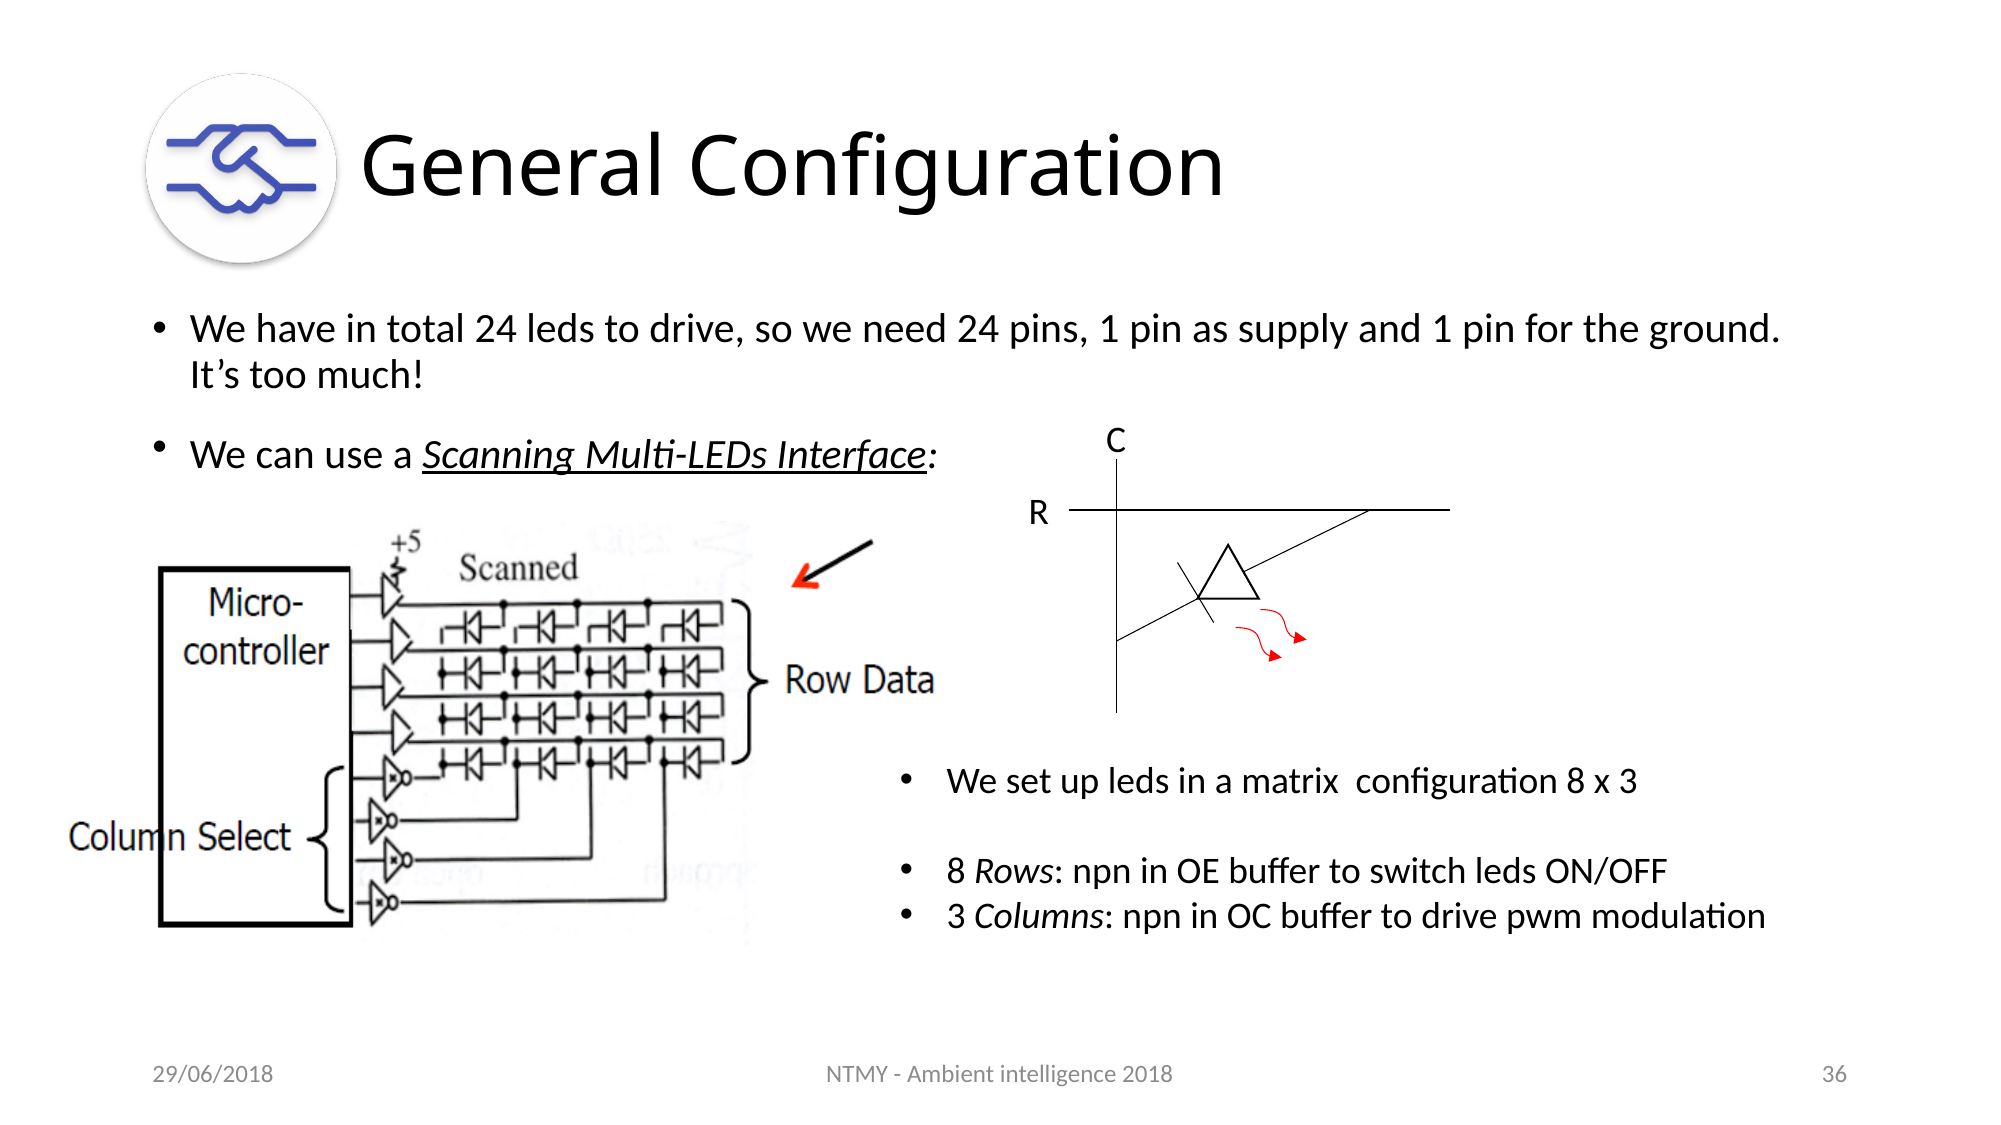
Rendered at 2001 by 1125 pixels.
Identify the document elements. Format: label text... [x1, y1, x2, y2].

footer NTMY - Ambient intelligence 2018 [662, 1042, 1338, 1103]
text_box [1235, 627, 1282, 658]
text_box We set up leds in a matrix configuration 8 x 3 8 Rows: npn in OE buffer to switch leds ON/OFF 3 Columns: npn in OC buffer to drive pwm modulation [948, 749, 1842, 944]
picture [137, 65, 344, 272]
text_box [1243, 509, 1370, 572]
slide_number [137, 1042, 588, 1103]
text_box C [1091, 408, 1142, 468]
slide_number 36 [1412, 1042, 1863, 1103]
text_box [1214, 542, 1261, 600]
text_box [1116, 598, 1198, 642]
title General Configuration [344, 59, 1863, 278]
picture [0, 521, 948, 946]
text_box R [1013, 479, 1055, 540]
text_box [1260, 609, 1307, 640]
list We have in total 24 leds to drive, so we need 24 pins, 1 pin as supply and 1 pin for the ground. It’s too much! We can use a Scanning Multi-LEDs Interface: [137, 299, 1817, 587]
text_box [1177, 562, 1214, 623]
